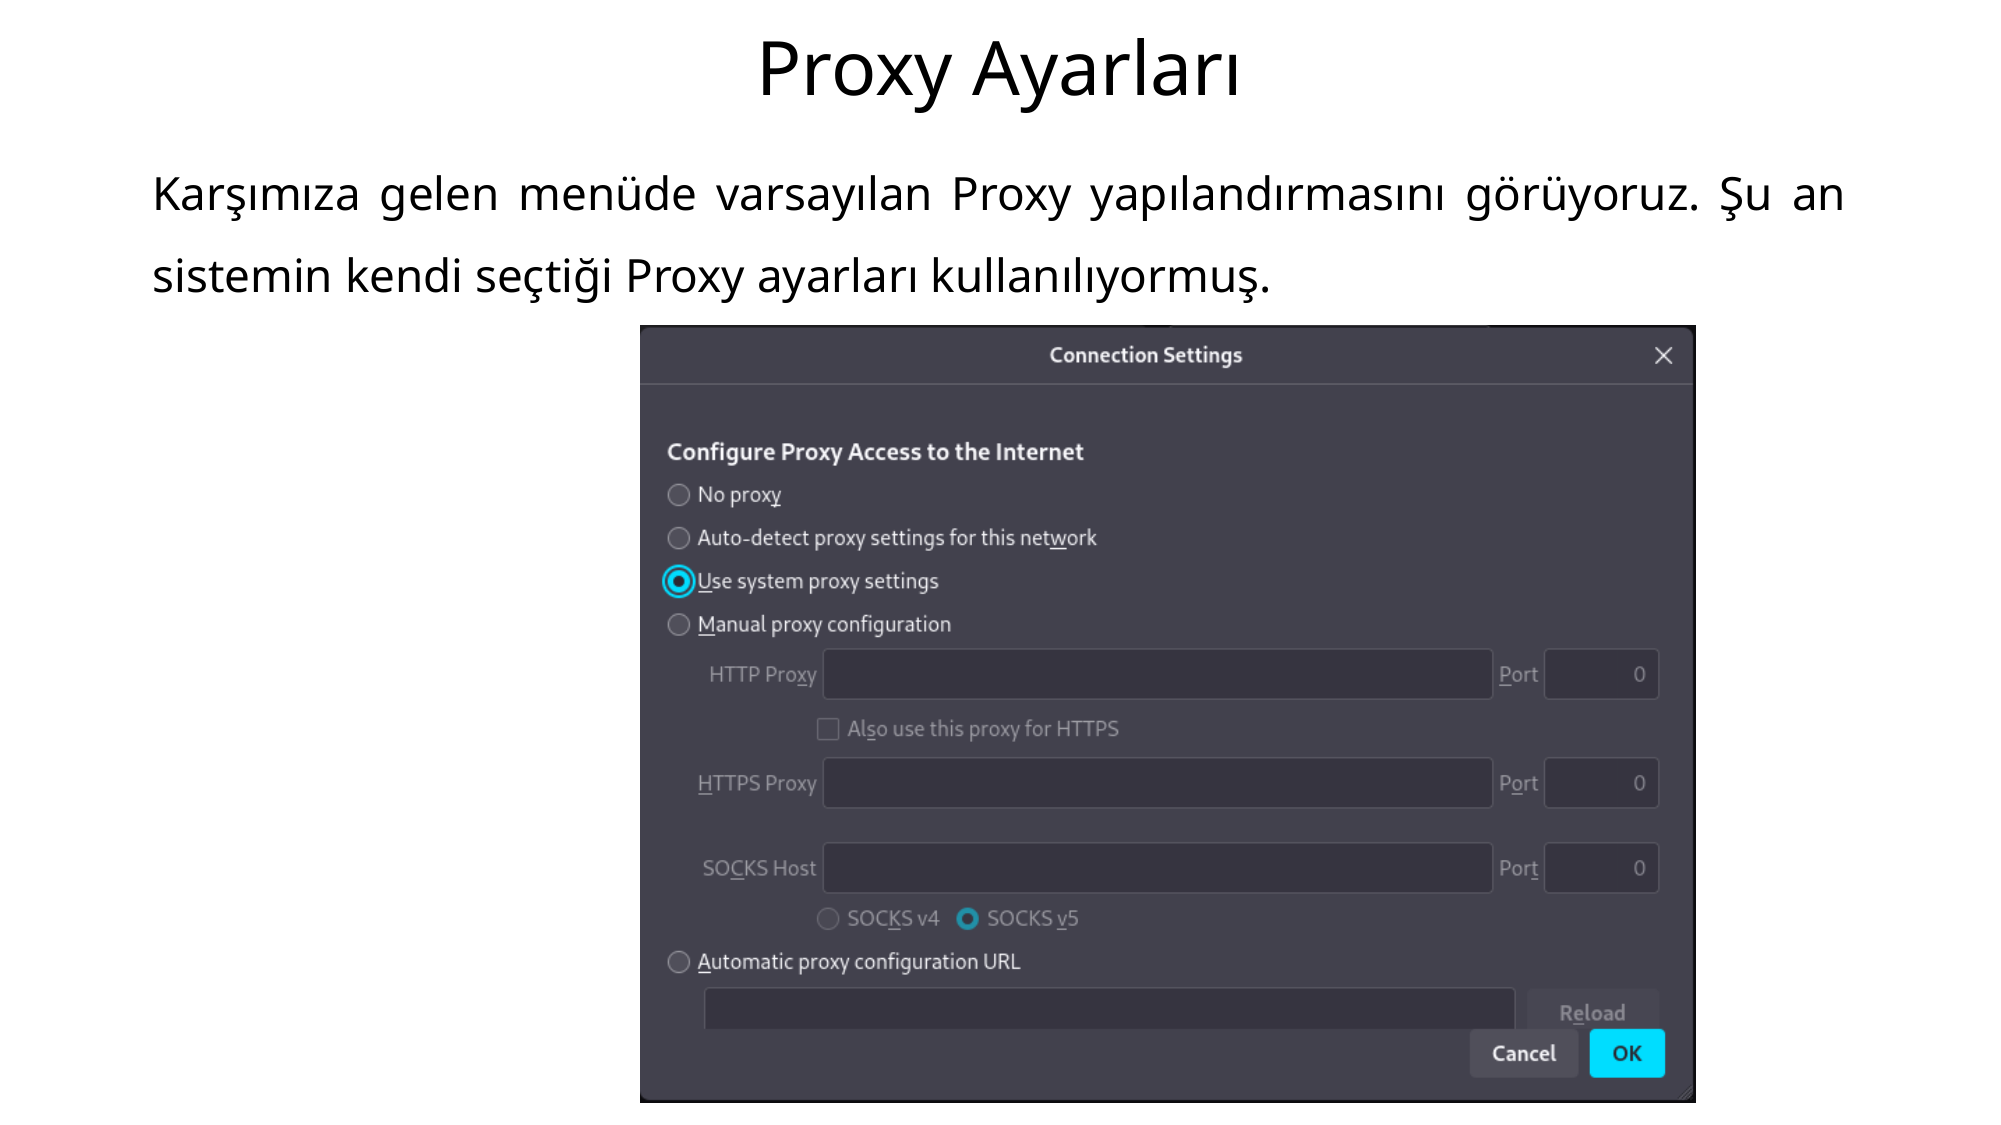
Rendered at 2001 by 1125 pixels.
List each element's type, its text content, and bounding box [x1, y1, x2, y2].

picture [640, 324, 1697, 1104]
title Proxy Ayarları [137, 18, 1863, 112]
list Karşımıza gelen menüde varsayılan Proxy yapılandırmasını görüyoruz. Şu an sistemin kendi seçtiği Proxy ayarları kullanılıyormuş. [137, 129, 1863, 1014]
